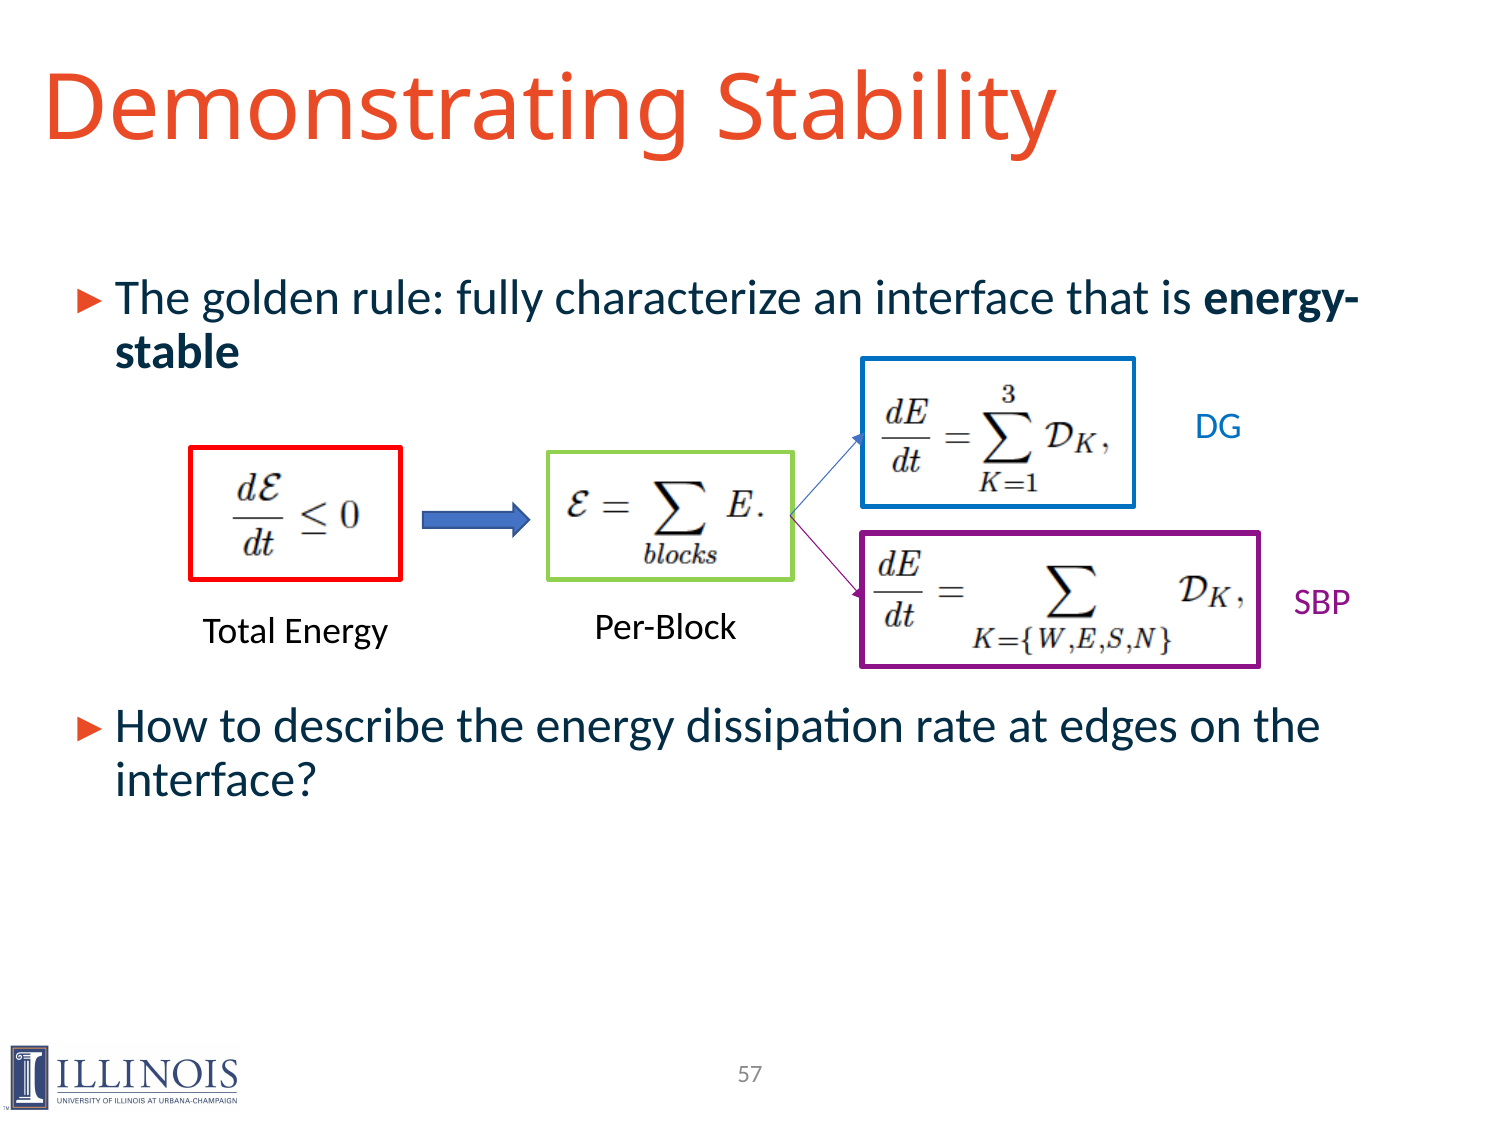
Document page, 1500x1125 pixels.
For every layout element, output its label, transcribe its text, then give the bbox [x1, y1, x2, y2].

text_box SBP [1278, 569, 1366, 630]
picture [550, 454, 790, 577]
title Demonstrating Stability [26, 36, 1438, 183]
text_box Per-Block [579, 594, 752, 655]
text_box [421, 501, 531, 539]
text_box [790, 432, 865, 515]
text_box Total Energy [187, 598, 404, 659]
slide_number 57 [718, 1042, 782, 1103]
picture [0, 1042, 241, 1113]
text_box The golden rule: fully characterize an interface that is energy-stable How to describe the energy dissipation rate at edges on the interface? [62, 182, 1407, 1016]
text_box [790, 515, 865, 600]
picture [192, 449, 399, 577]
picture [864, 360, 1132, 504]
text_box DG [1180, 393, 1257, 454]
picture [864, 535, 1257, 665]
